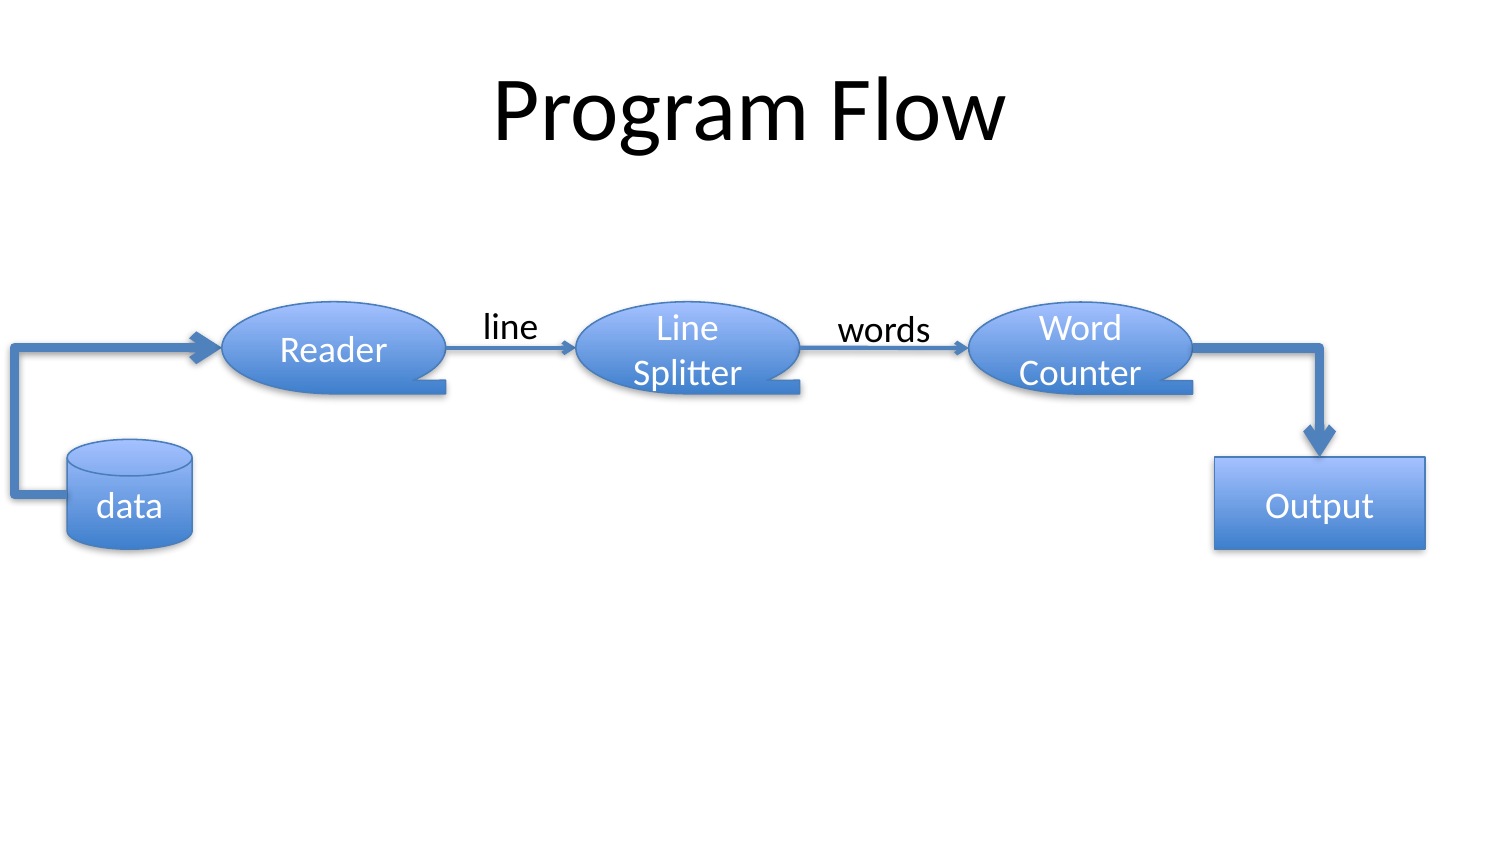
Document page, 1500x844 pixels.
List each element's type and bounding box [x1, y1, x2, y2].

text_box [66, 294, 1426, 550]
title [75, 33, 1425, 175]
